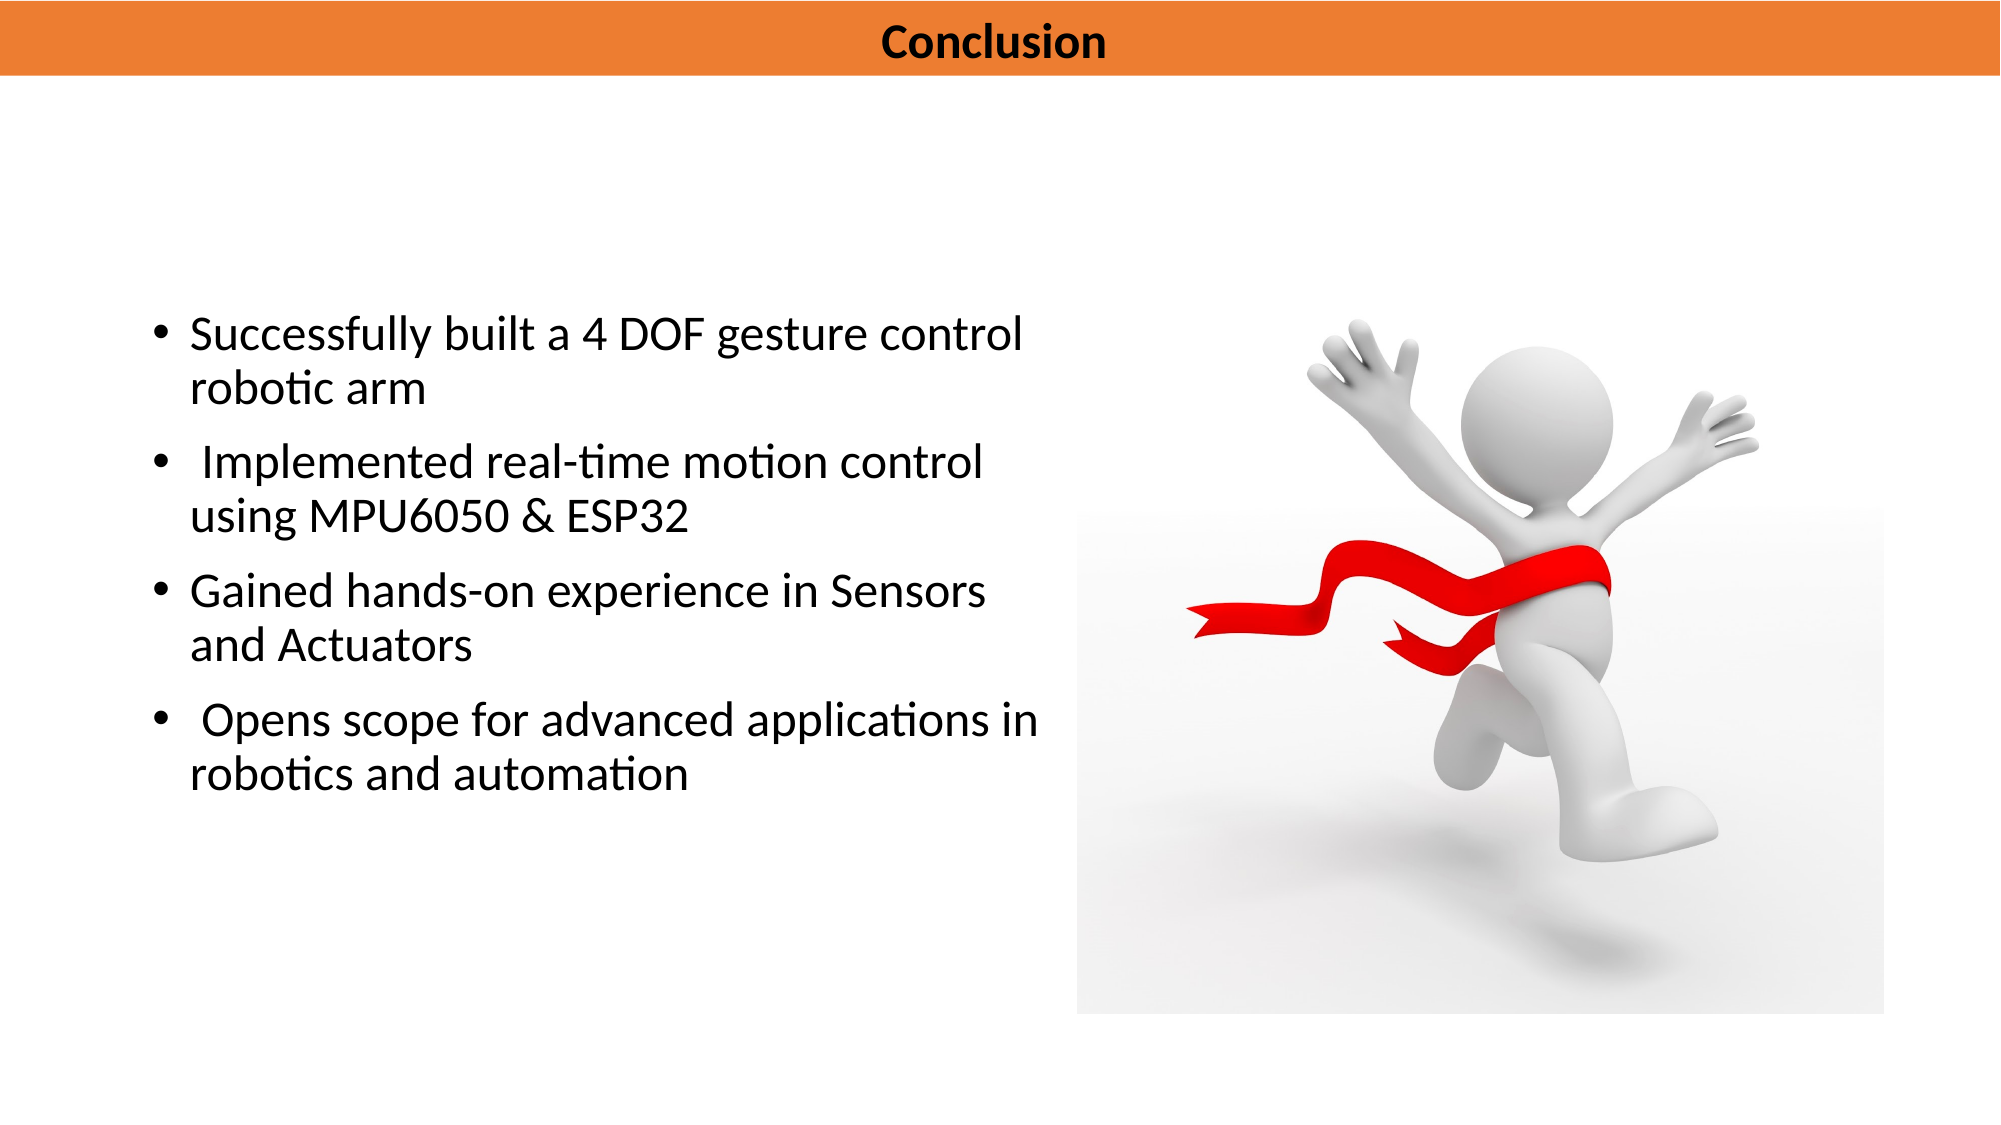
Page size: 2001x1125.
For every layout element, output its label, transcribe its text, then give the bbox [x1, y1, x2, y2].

picture [1077, 207, 1884, 1014]
text_box Conclusion [0, 0, 2000, 76]
list Successfully built a 4 DOF gesture control robotic arm Implemented real-time motion control using MPU6050 & ESP32 Gained hands-on experience in Sensors and Actuators Opens scope for advanced applications in robotics and automation [137, 299, 1077, 1014]
